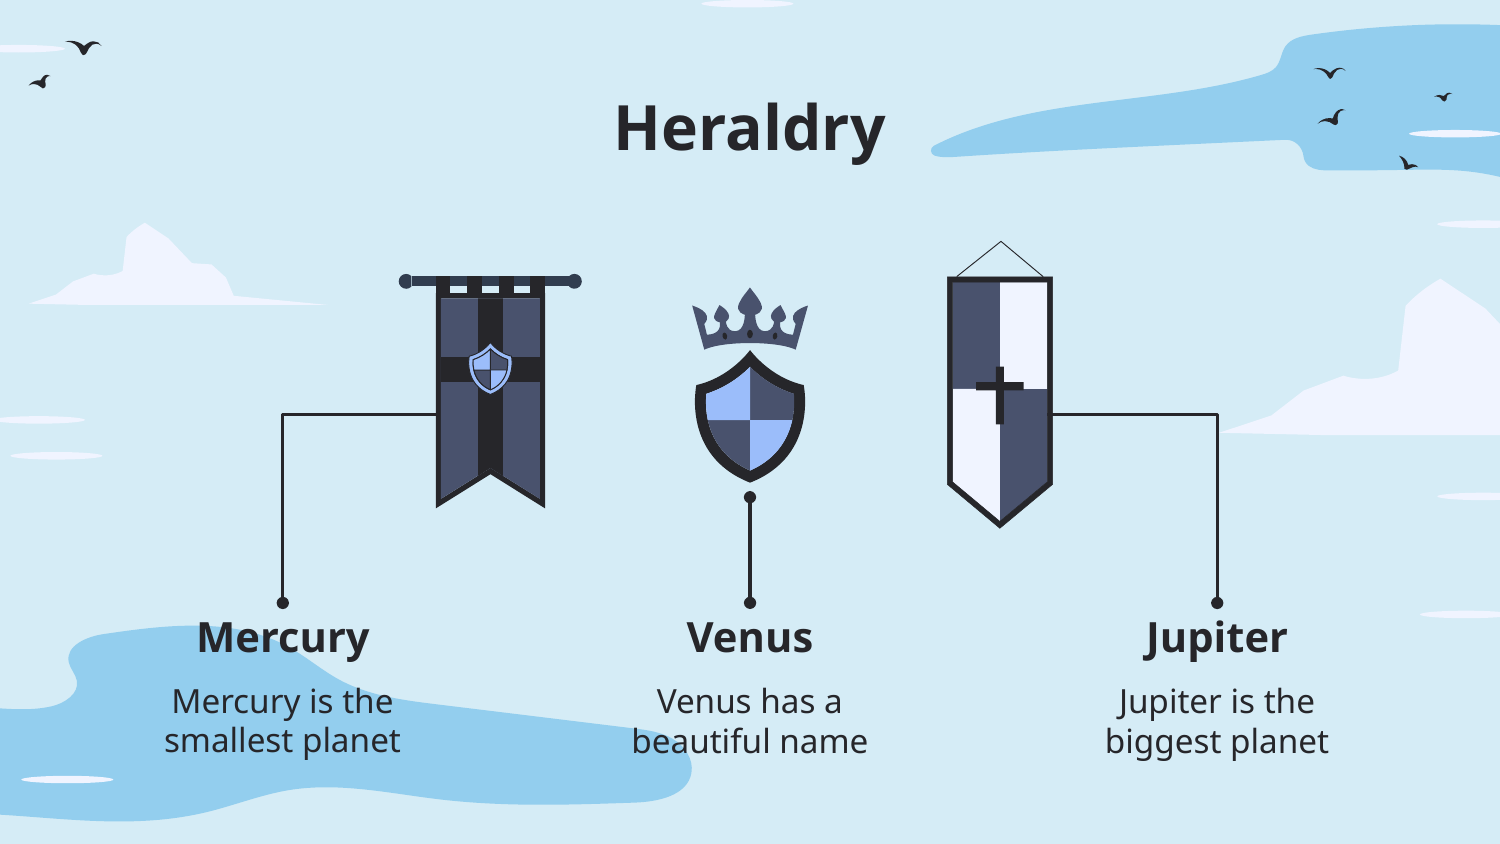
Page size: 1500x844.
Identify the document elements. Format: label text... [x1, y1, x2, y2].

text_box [947, 241, 1053, 529]
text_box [691, 287, 809, 348]
text_box Venus [584, 602, 916, 665]
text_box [680, 349, 820, 483]
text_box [398, 273, 583, 509]
text_box Jupiter is the biggest planet [1051, 665, 1384, 745]
text_box Jupiter [1051, 602, 1384, 665]
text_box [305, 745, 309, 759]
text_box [1030, 414, 1218, 604]
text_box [282, 414, 455, 604]
title Heraldry [118, 72, 1382, 167]
text_box Venus has a beautiful name [584, 665, 916, 745]
text_box Mercury is the smallest planet [116, 664, 449, 745]
text_box Mercury [116, 602, 449, 664]
